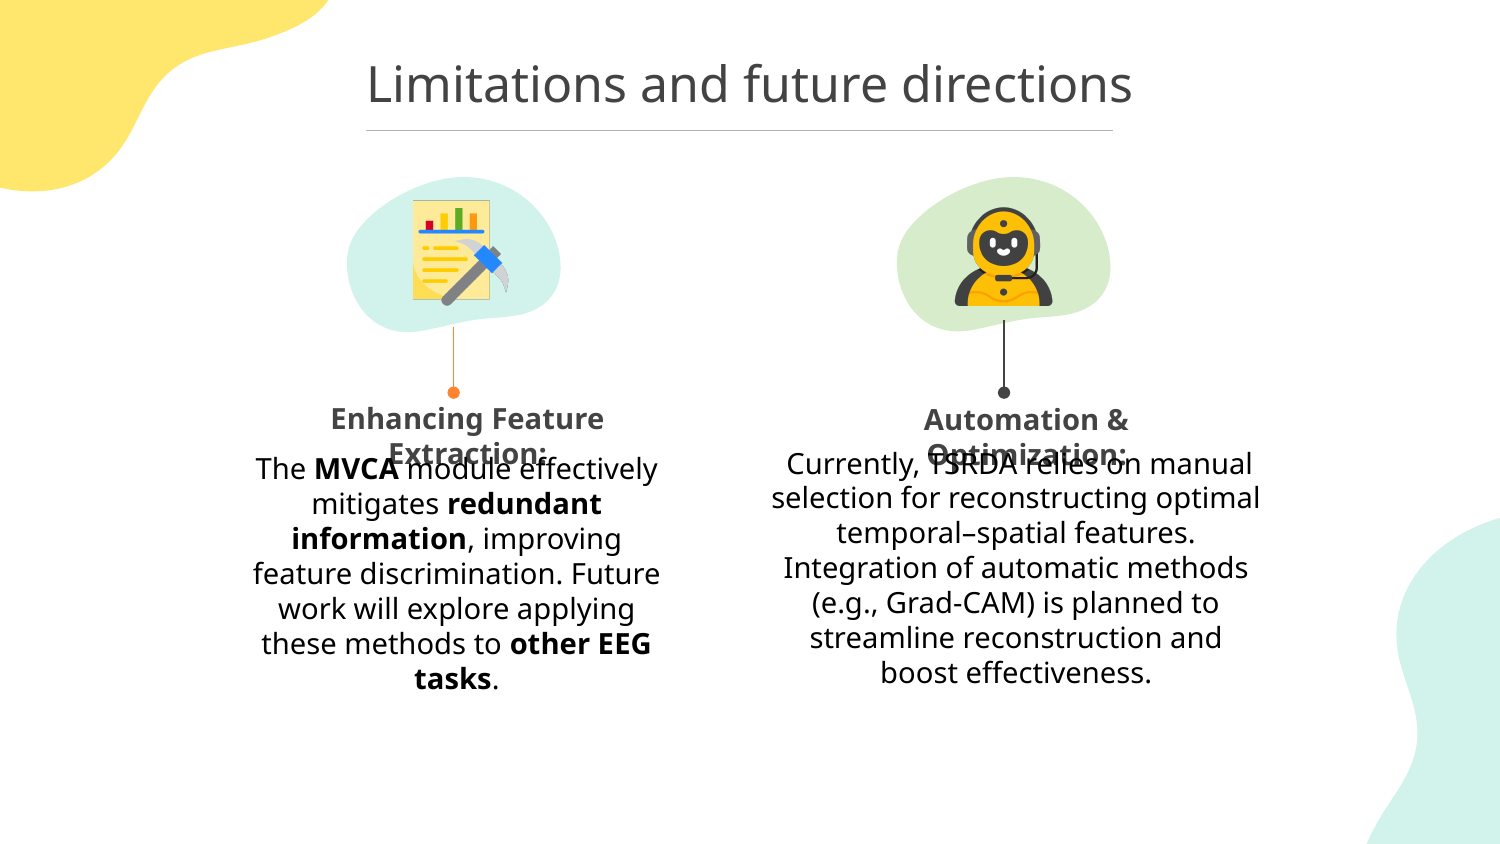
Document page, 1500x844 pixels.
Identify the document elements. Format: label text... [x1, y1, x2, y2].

title Limitations and future directions [109, 41, 1391, 123]
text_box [223, 175, 1277, 701]
